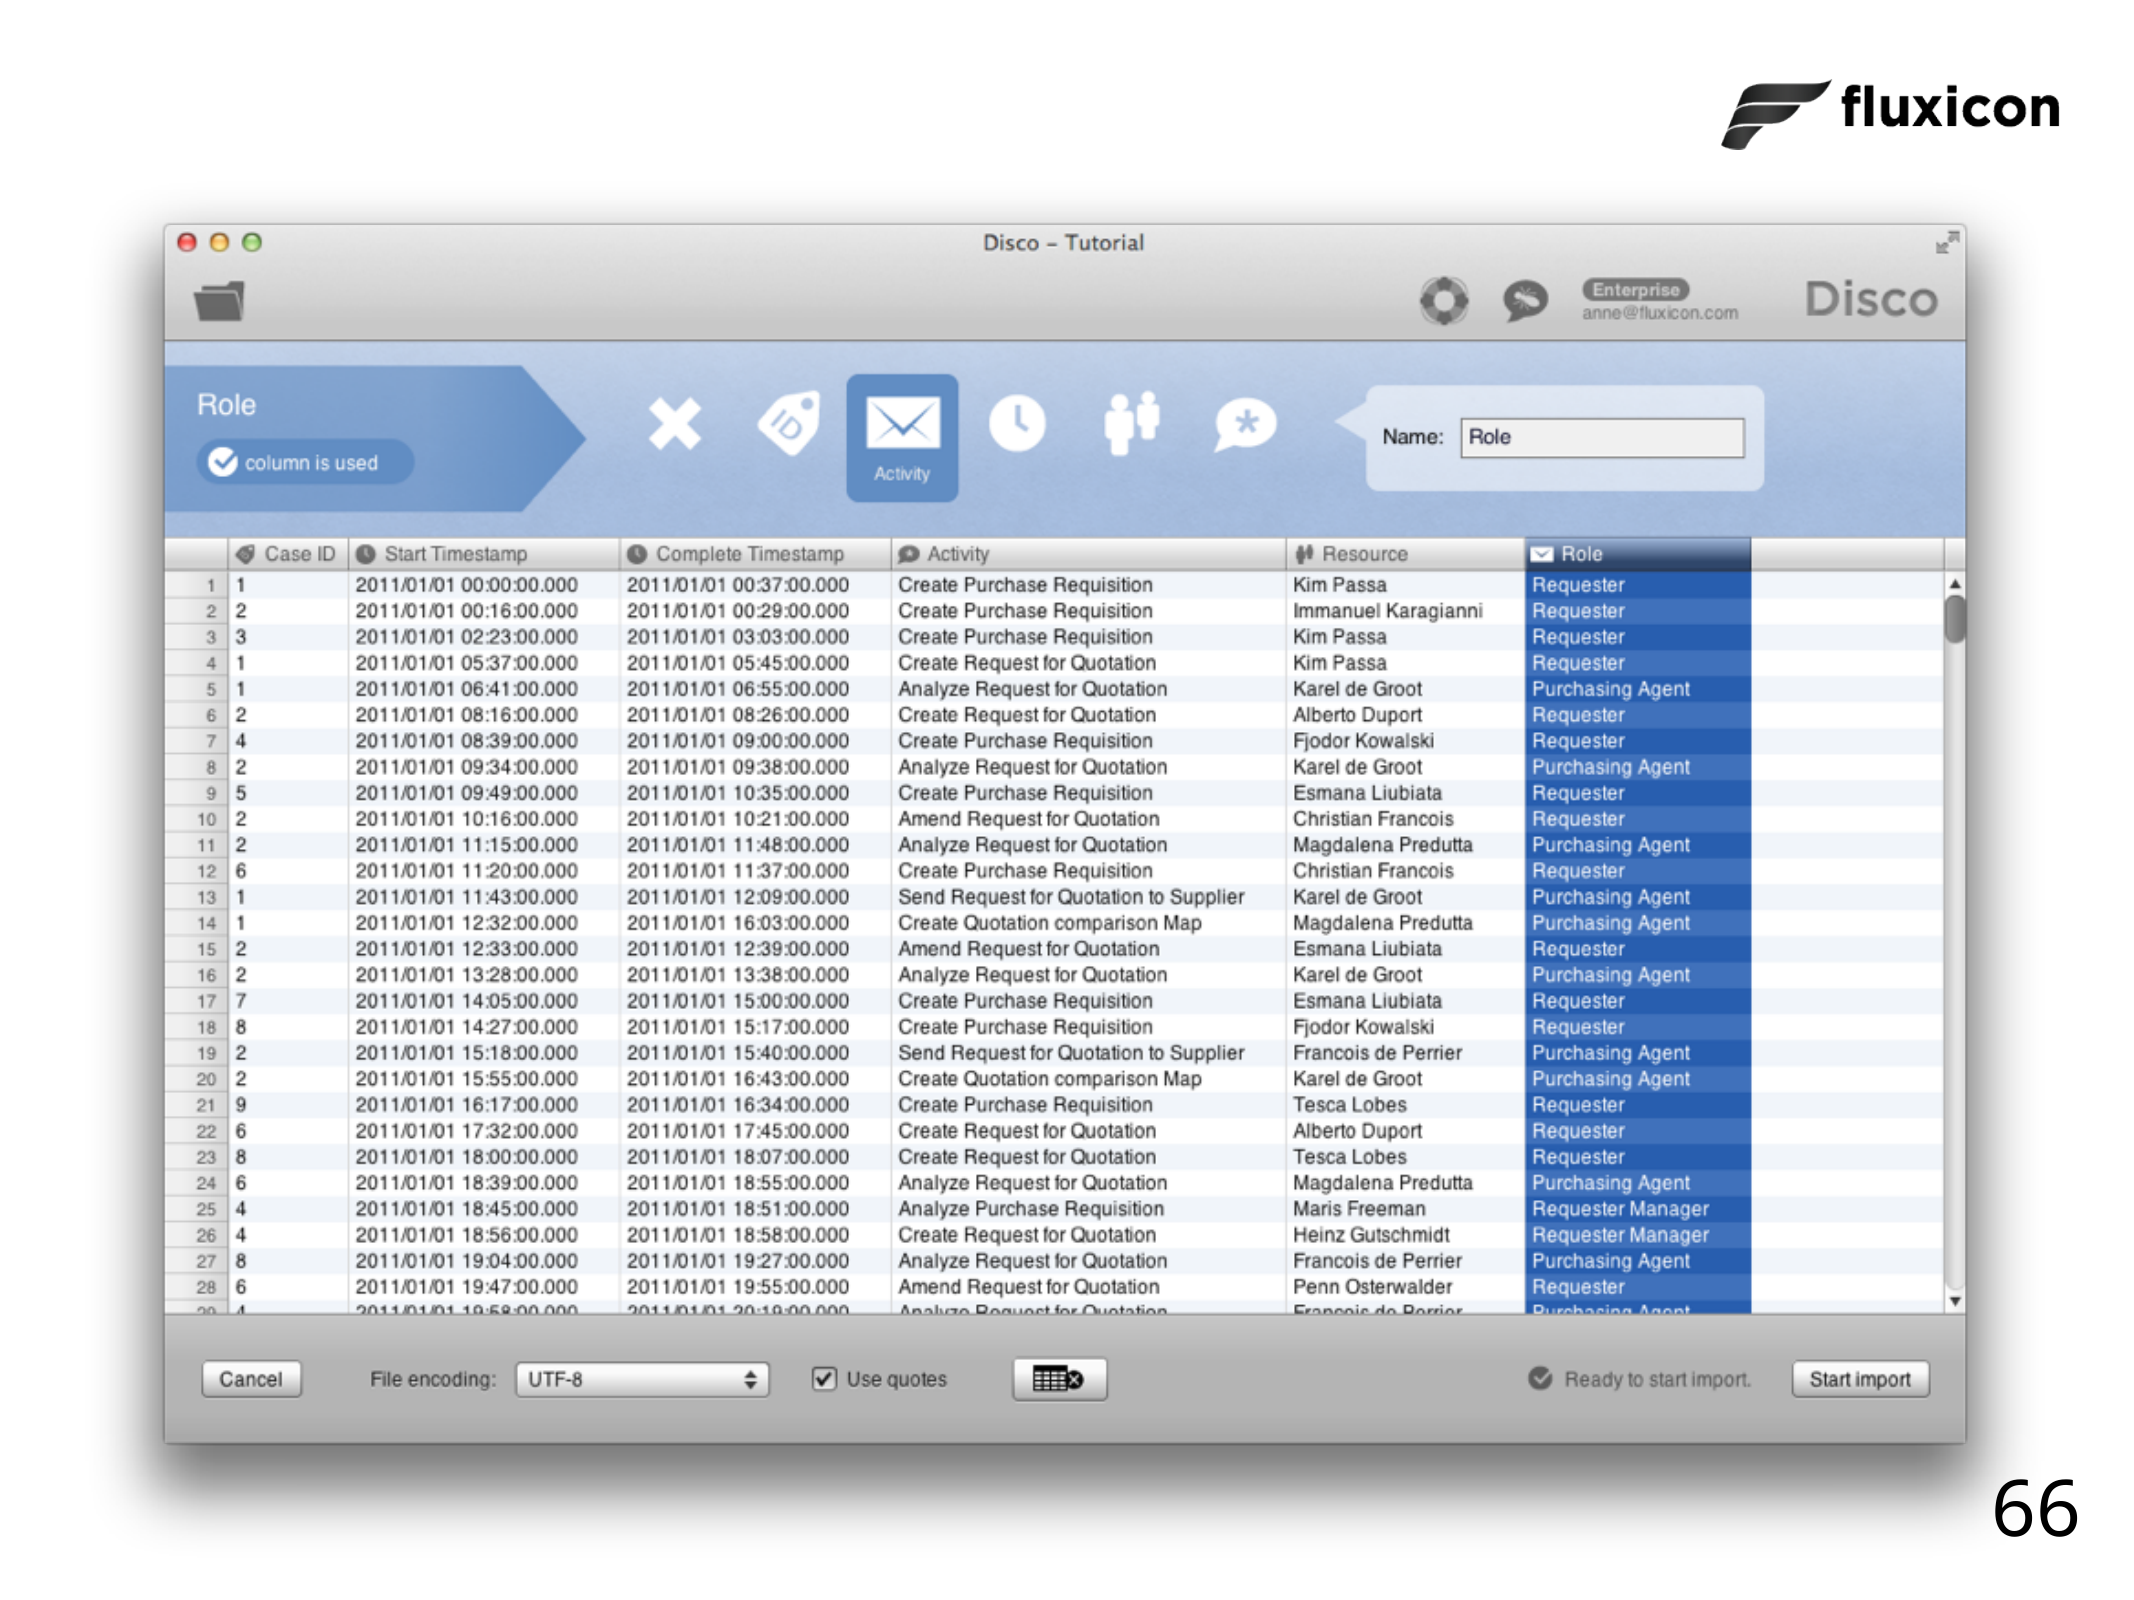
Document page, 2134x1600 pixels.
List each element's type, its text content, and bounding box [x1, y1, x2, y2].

picture [1721, 78, 2063, 150]
text_box 66 [2062, 1450, 2105, 1573]
picture [72, 168, 2059, 1572]
